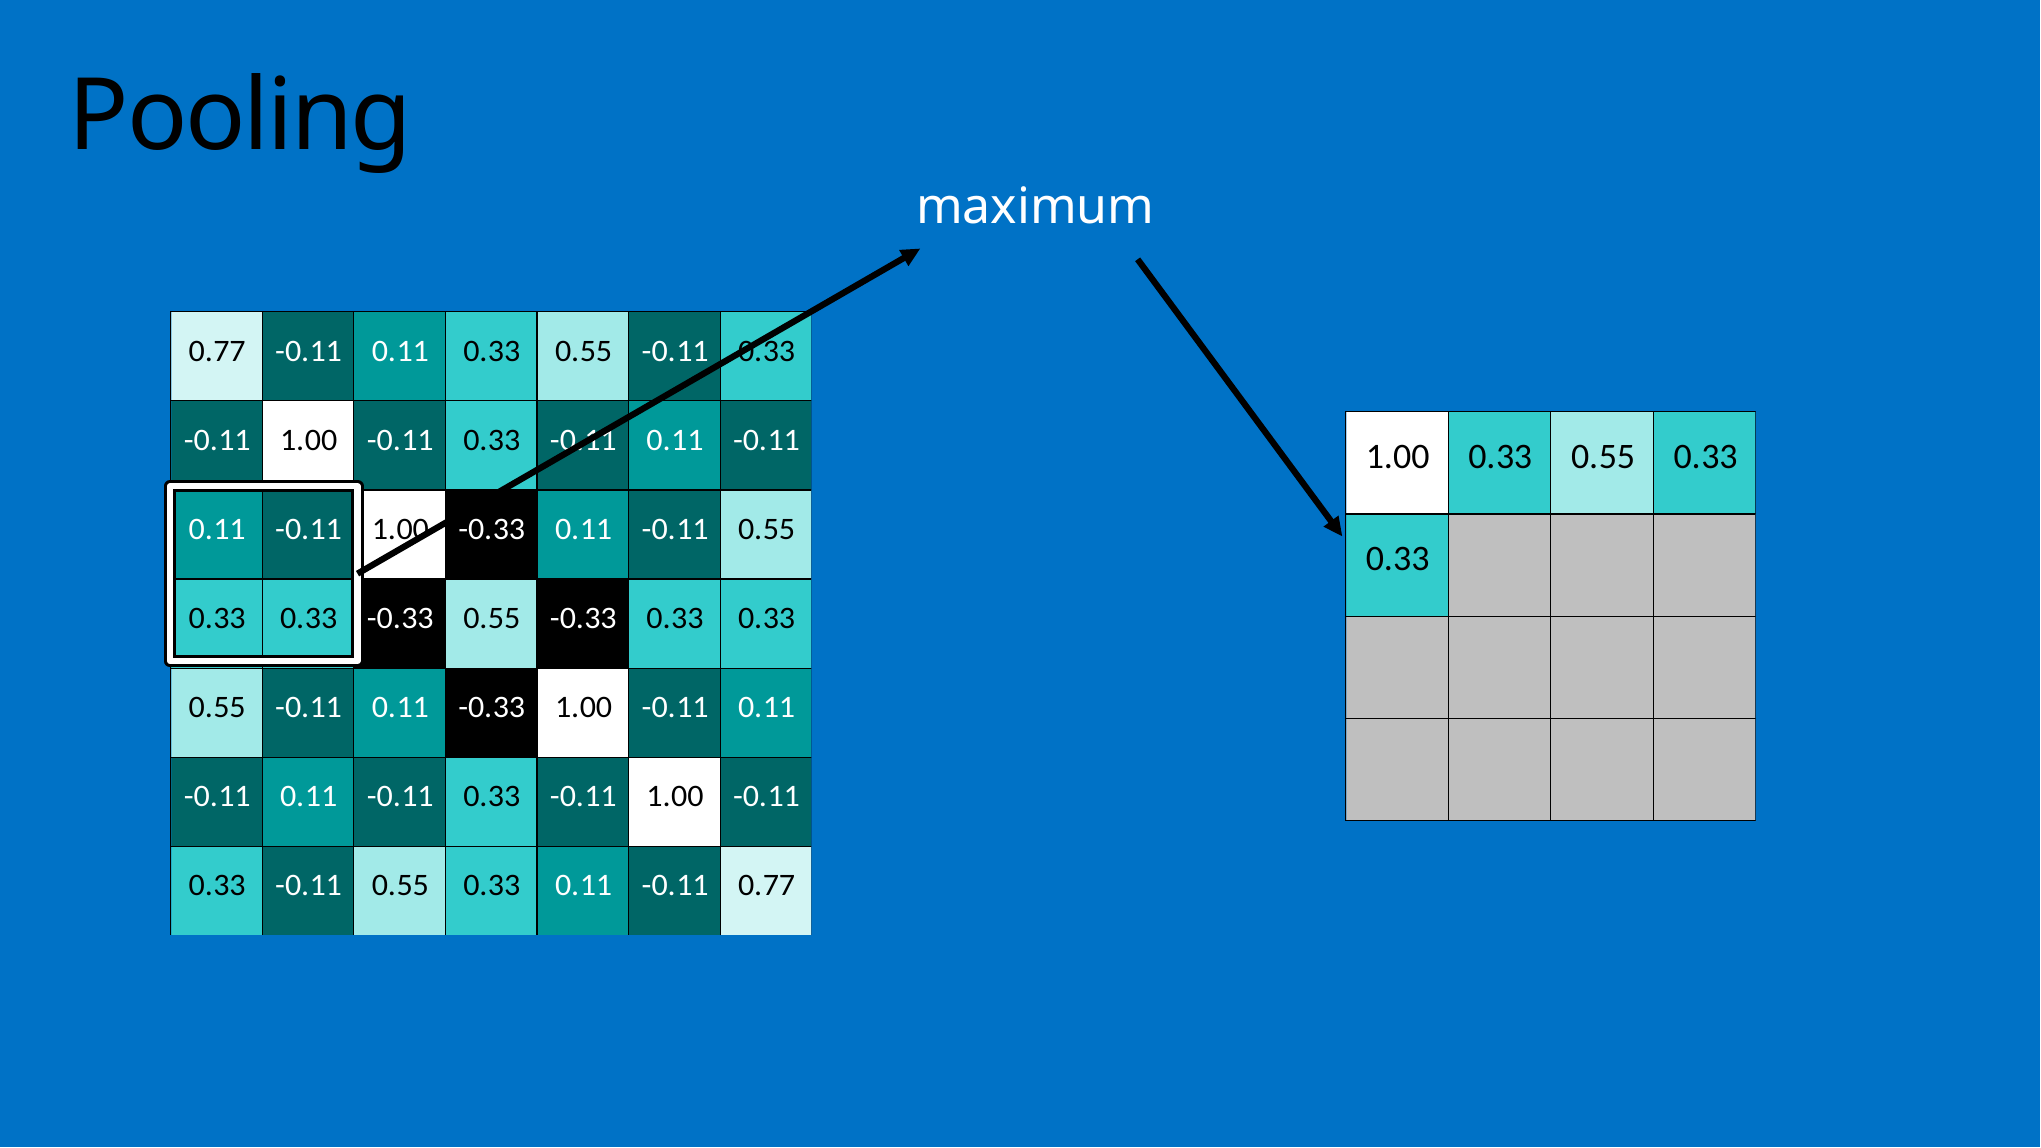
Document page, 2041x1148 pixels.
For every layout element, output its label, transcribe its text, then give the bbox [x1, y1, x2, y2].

picture [1344, 410, 1757, 822]
picture [169, 574, 813, 937]
picture [169, 310, 357, 485]
text_box maximum [886, 156, 1185, 259]
title Pooling [45, 48, 1996, 199]
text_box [1137, 259, 1343, 537]
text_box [169, 485, 358, 662]
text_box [357, 248, 921, 574]
